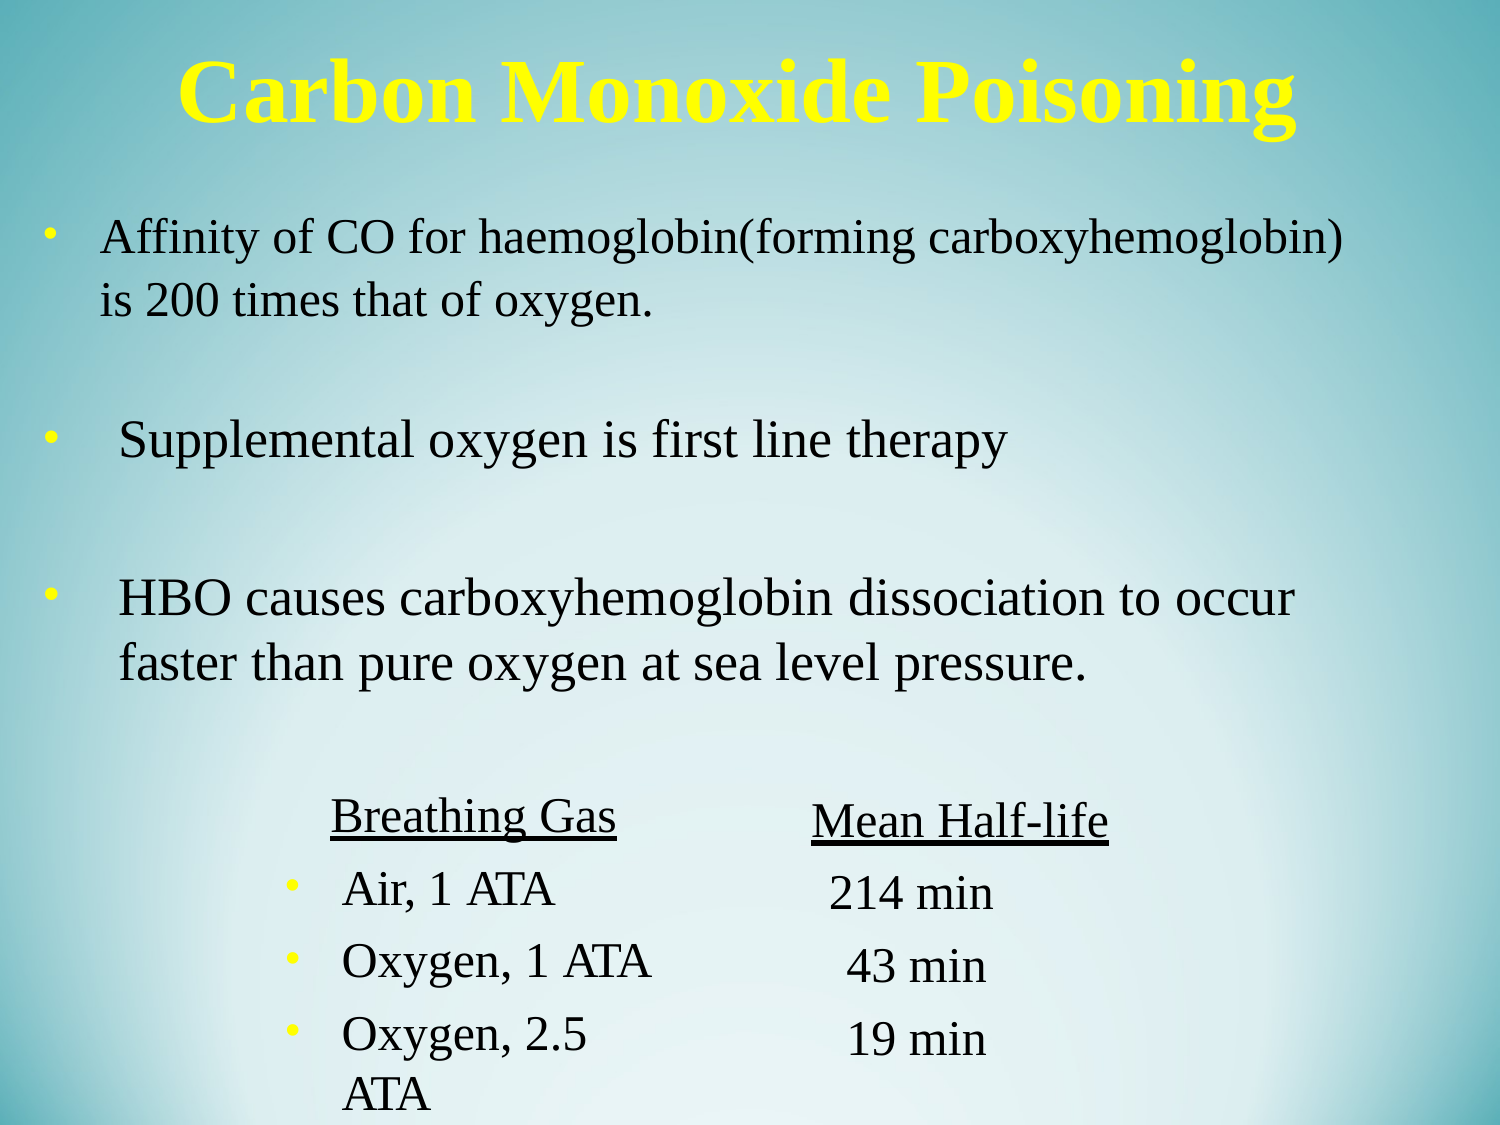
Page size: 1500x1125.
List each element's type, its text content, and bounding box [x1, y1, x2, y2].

text_box Breathing Gas Air, 1 ATA Oxygen, 1 ATA Oxygen, 2.5 ATA [283, 768, 685, 1121]
picture [0, 0, 1500, 1125]
text_box Affinity of CO for haemoglobin(forming carboxyhemoglobin) is 200 times that of oxygen. Supplemental oxygen is first line therapy HBO causes carboxyhemoglobin dissociation to occur faster than pure oxygen at sea level pressure. [41, 185, 1436, 769]
text_box Mean Half-life 214 min 43 min 19 min [808, 772, 1137, 1065]
list Carbon Monoxide Poisoning [82, 30, 1394, 142]
